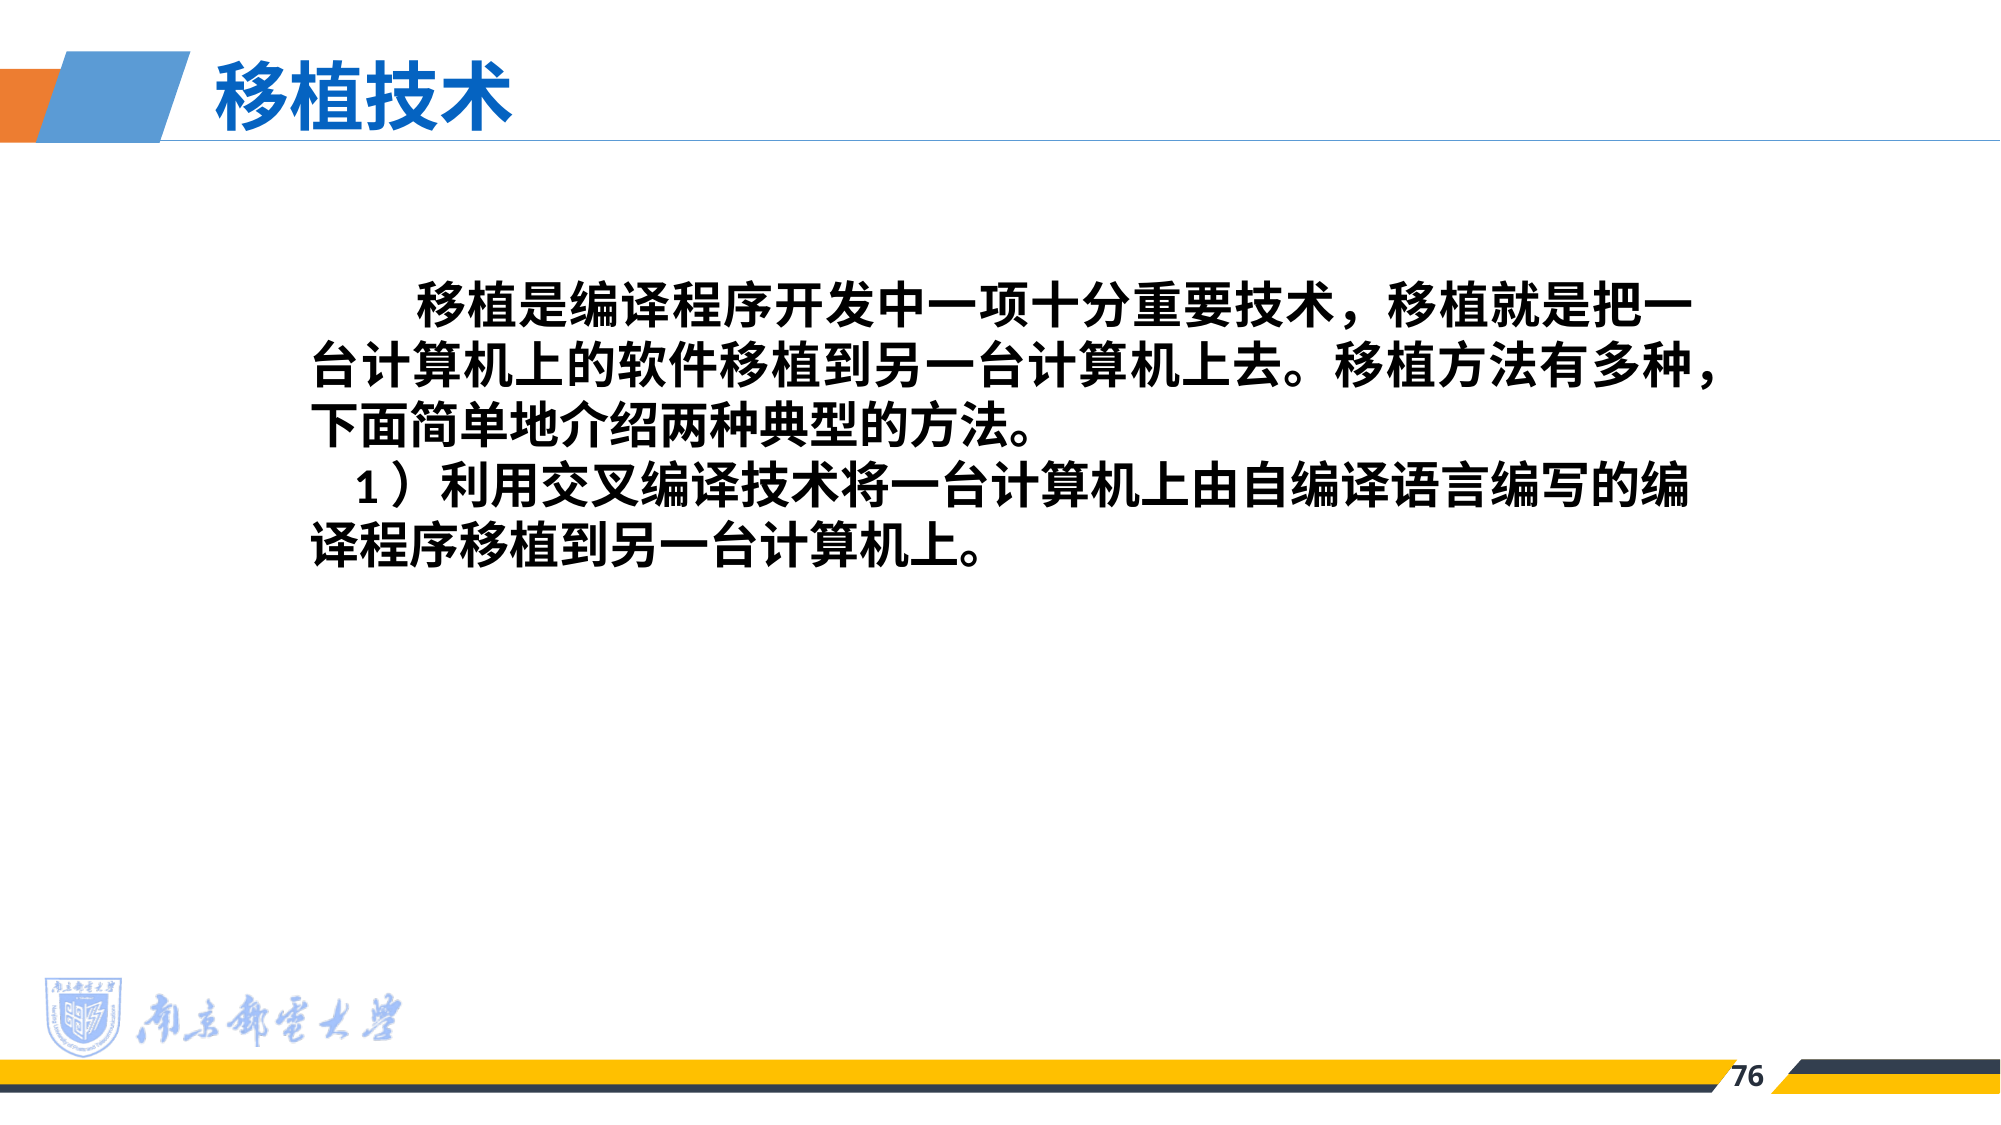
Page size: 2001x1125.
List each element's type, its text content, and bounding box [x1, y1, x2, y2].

slide_number 76 [1708, 1047, 1780, 1108]
text_box 移植是编译程序开发中一项十分重要技术，移植就是把一台计算机上的软件移植到另一台计算机上去。移植方法有多种，下面简单地介绍两种典型的方法。 1）利用交叉编译技术将一台计算机上由自编译语言编写的编译程序移植到另一台计算机上。 [295, 266, 1709, 581]
text_box 移植技术 [0, 38, 1057, 154]
